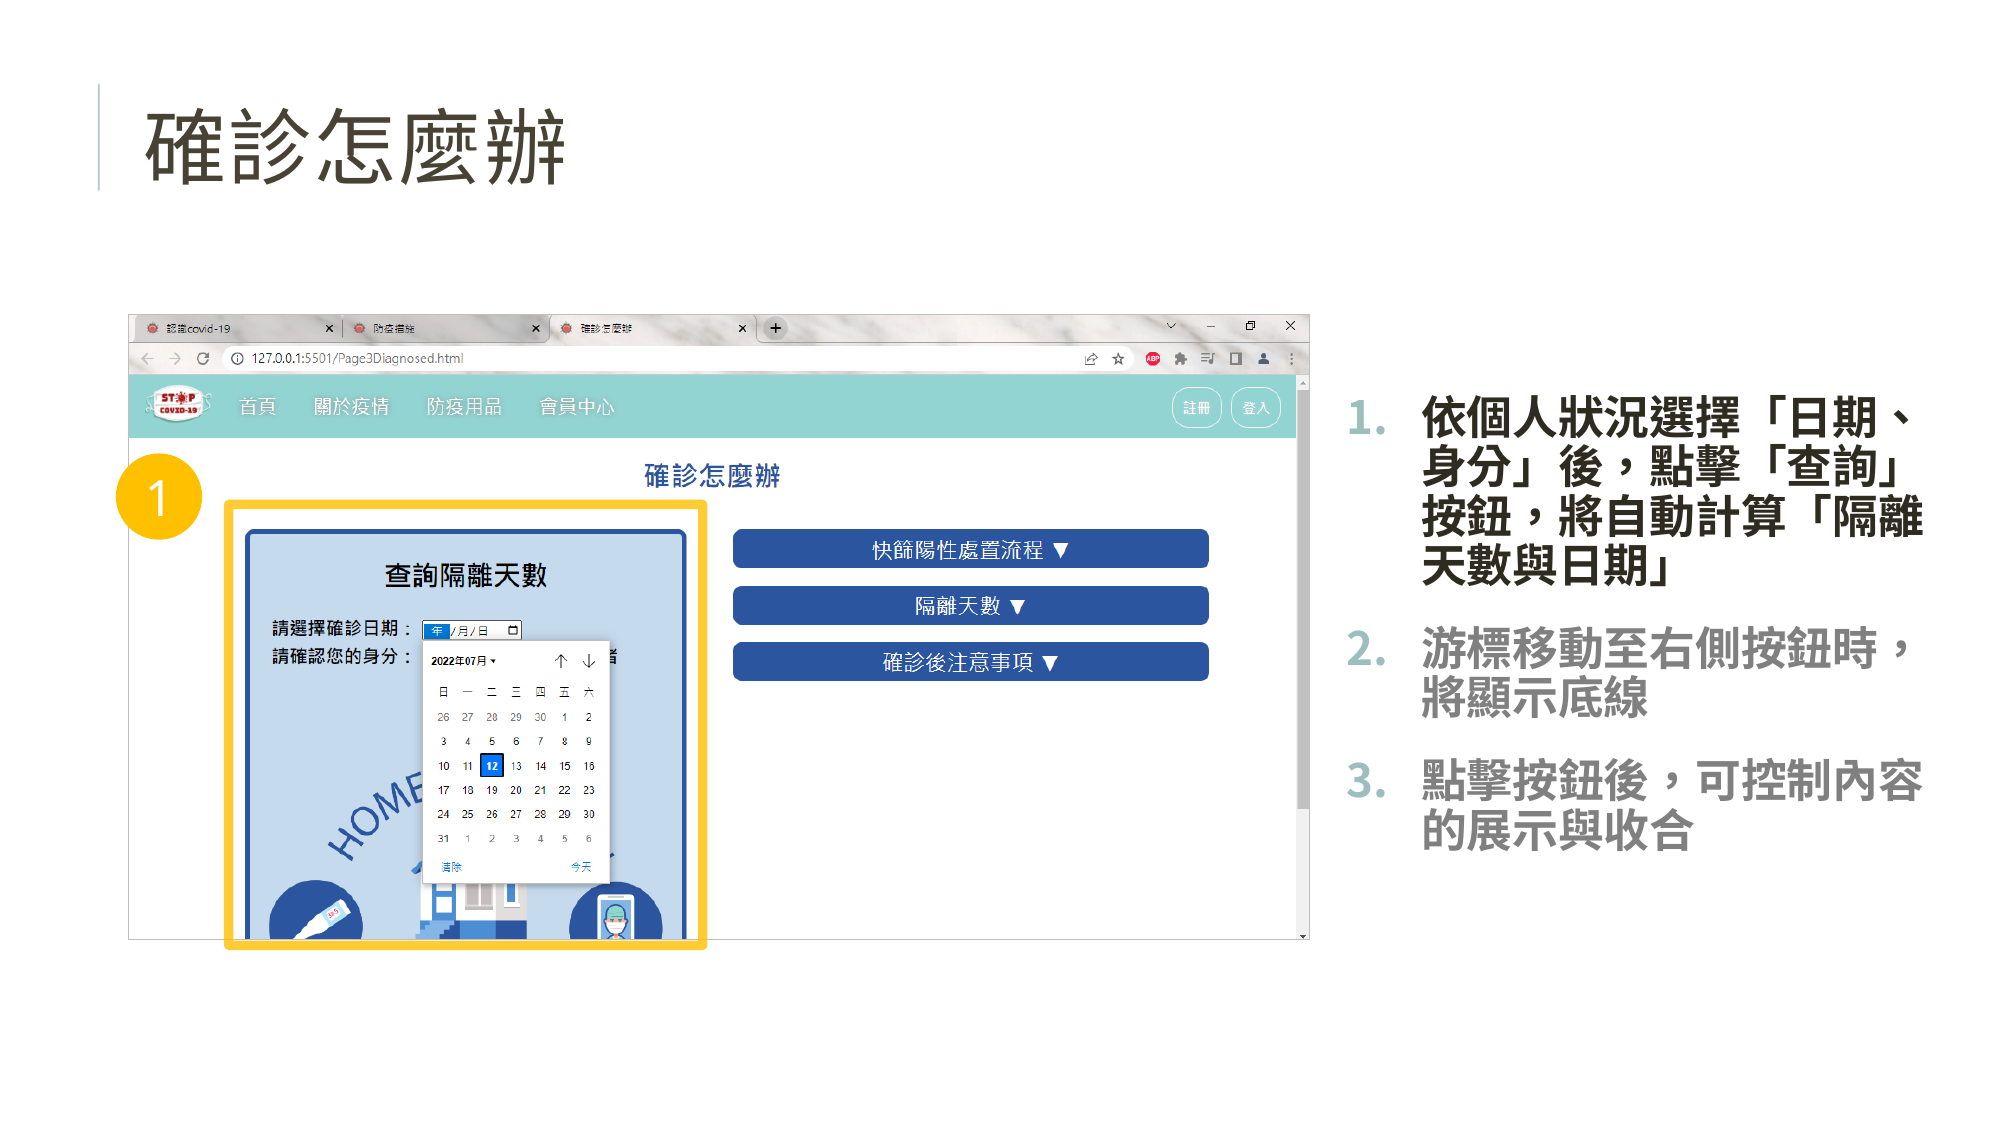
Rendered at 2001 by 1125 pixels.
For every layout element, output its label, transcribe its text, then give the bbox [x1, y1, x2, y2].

list 依個人狀況選擇「日期、身分」後，點擊「查詢」按鈕，將自動計算「隔離天數與日期」 游標移動至右側按鈕時，將顯示底線 點擊按鈕後，可控制內容的展示與收合 [1338, 244, 1941, 1008]
text_box 1 [114, 475, 120, 518]
title 確診怎麼辦 [128, 75, 1903, 202]
picture [84, 71, 116, 206]
picture [127, 313, 1310, 940]
